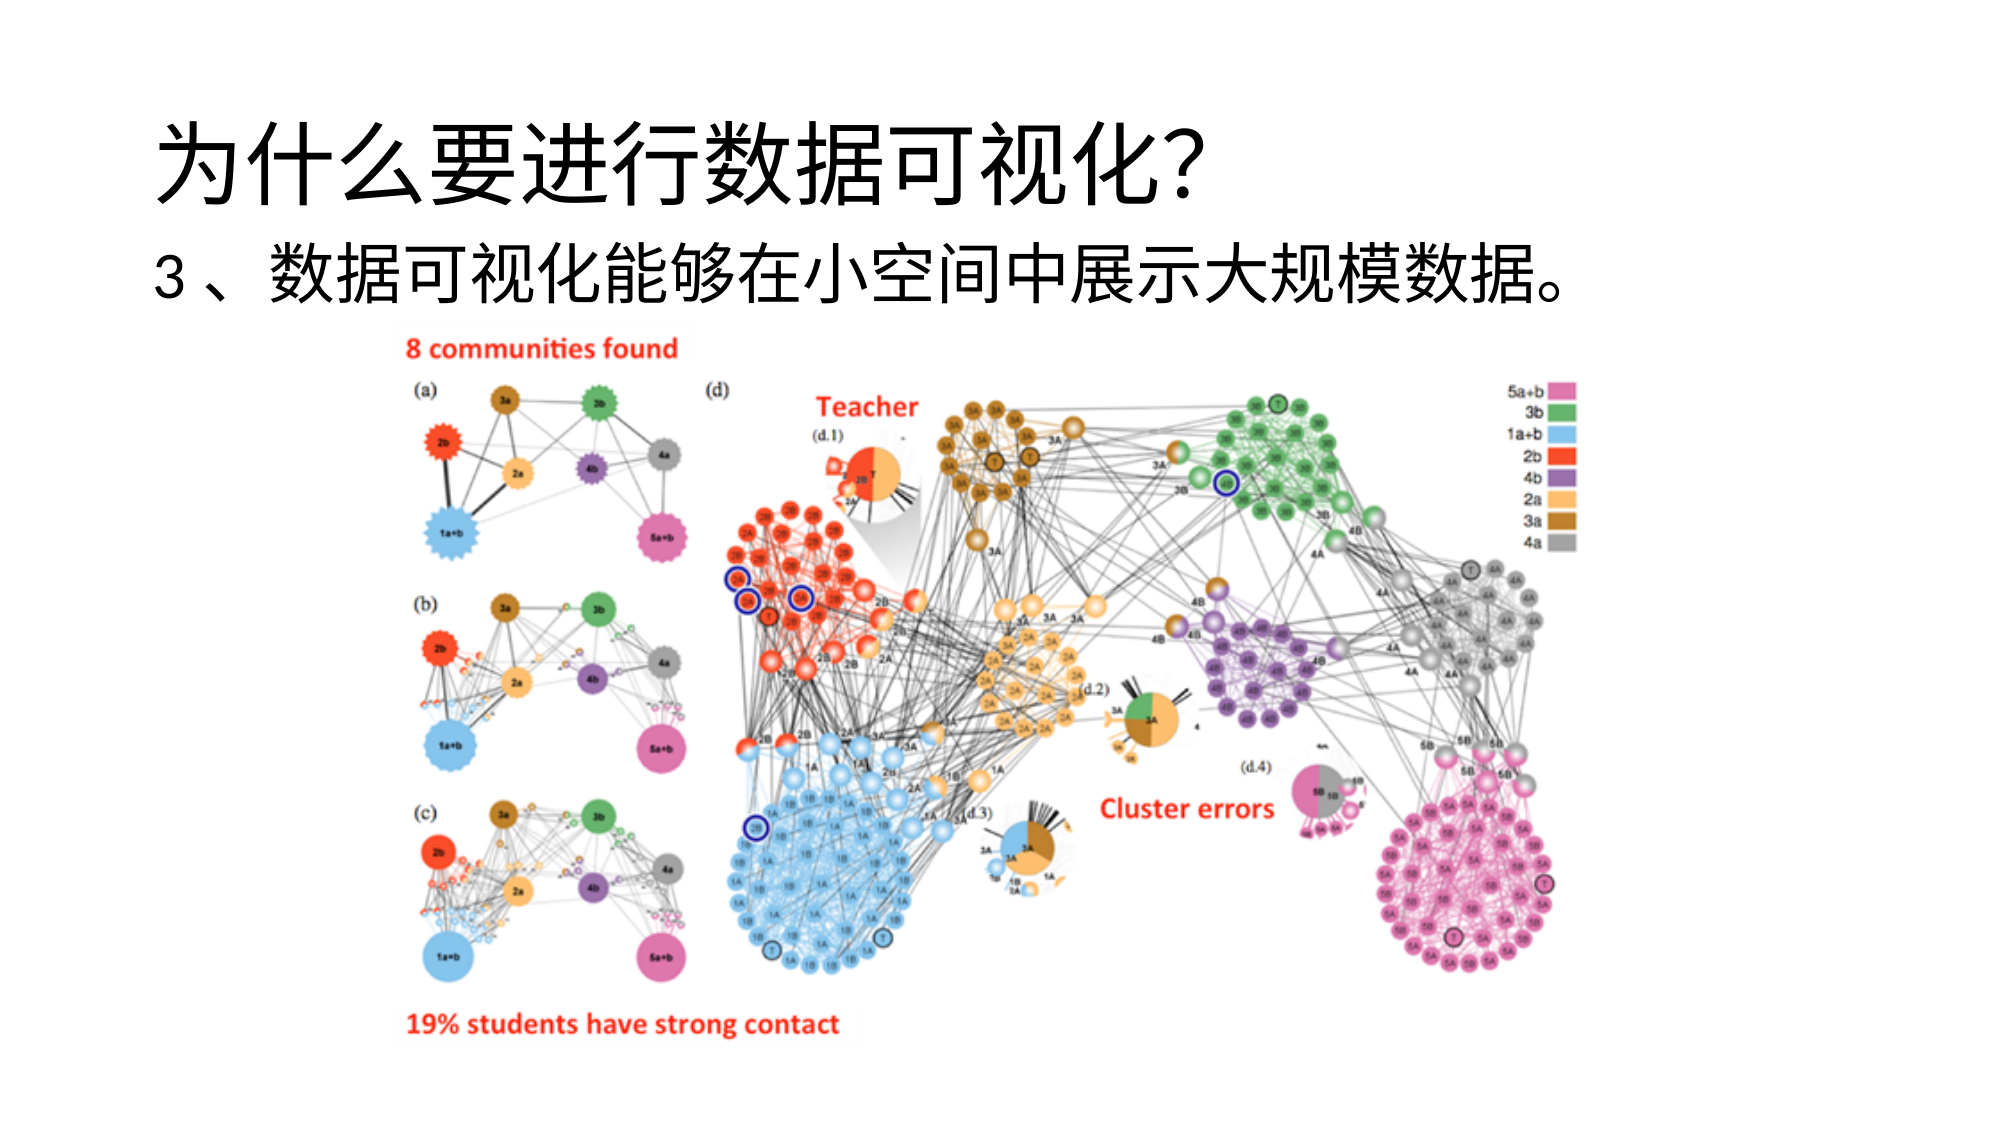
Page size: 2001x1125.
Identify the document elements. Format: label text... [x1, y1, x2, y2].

title 为什么要进行数据可视化？ [137, 59, 1863, 232]
picture [376, 317, 1624, 1050]
list 3、数据可视化能够在小空间中展示大规模数据。 [137, 232, 1863, 947]
